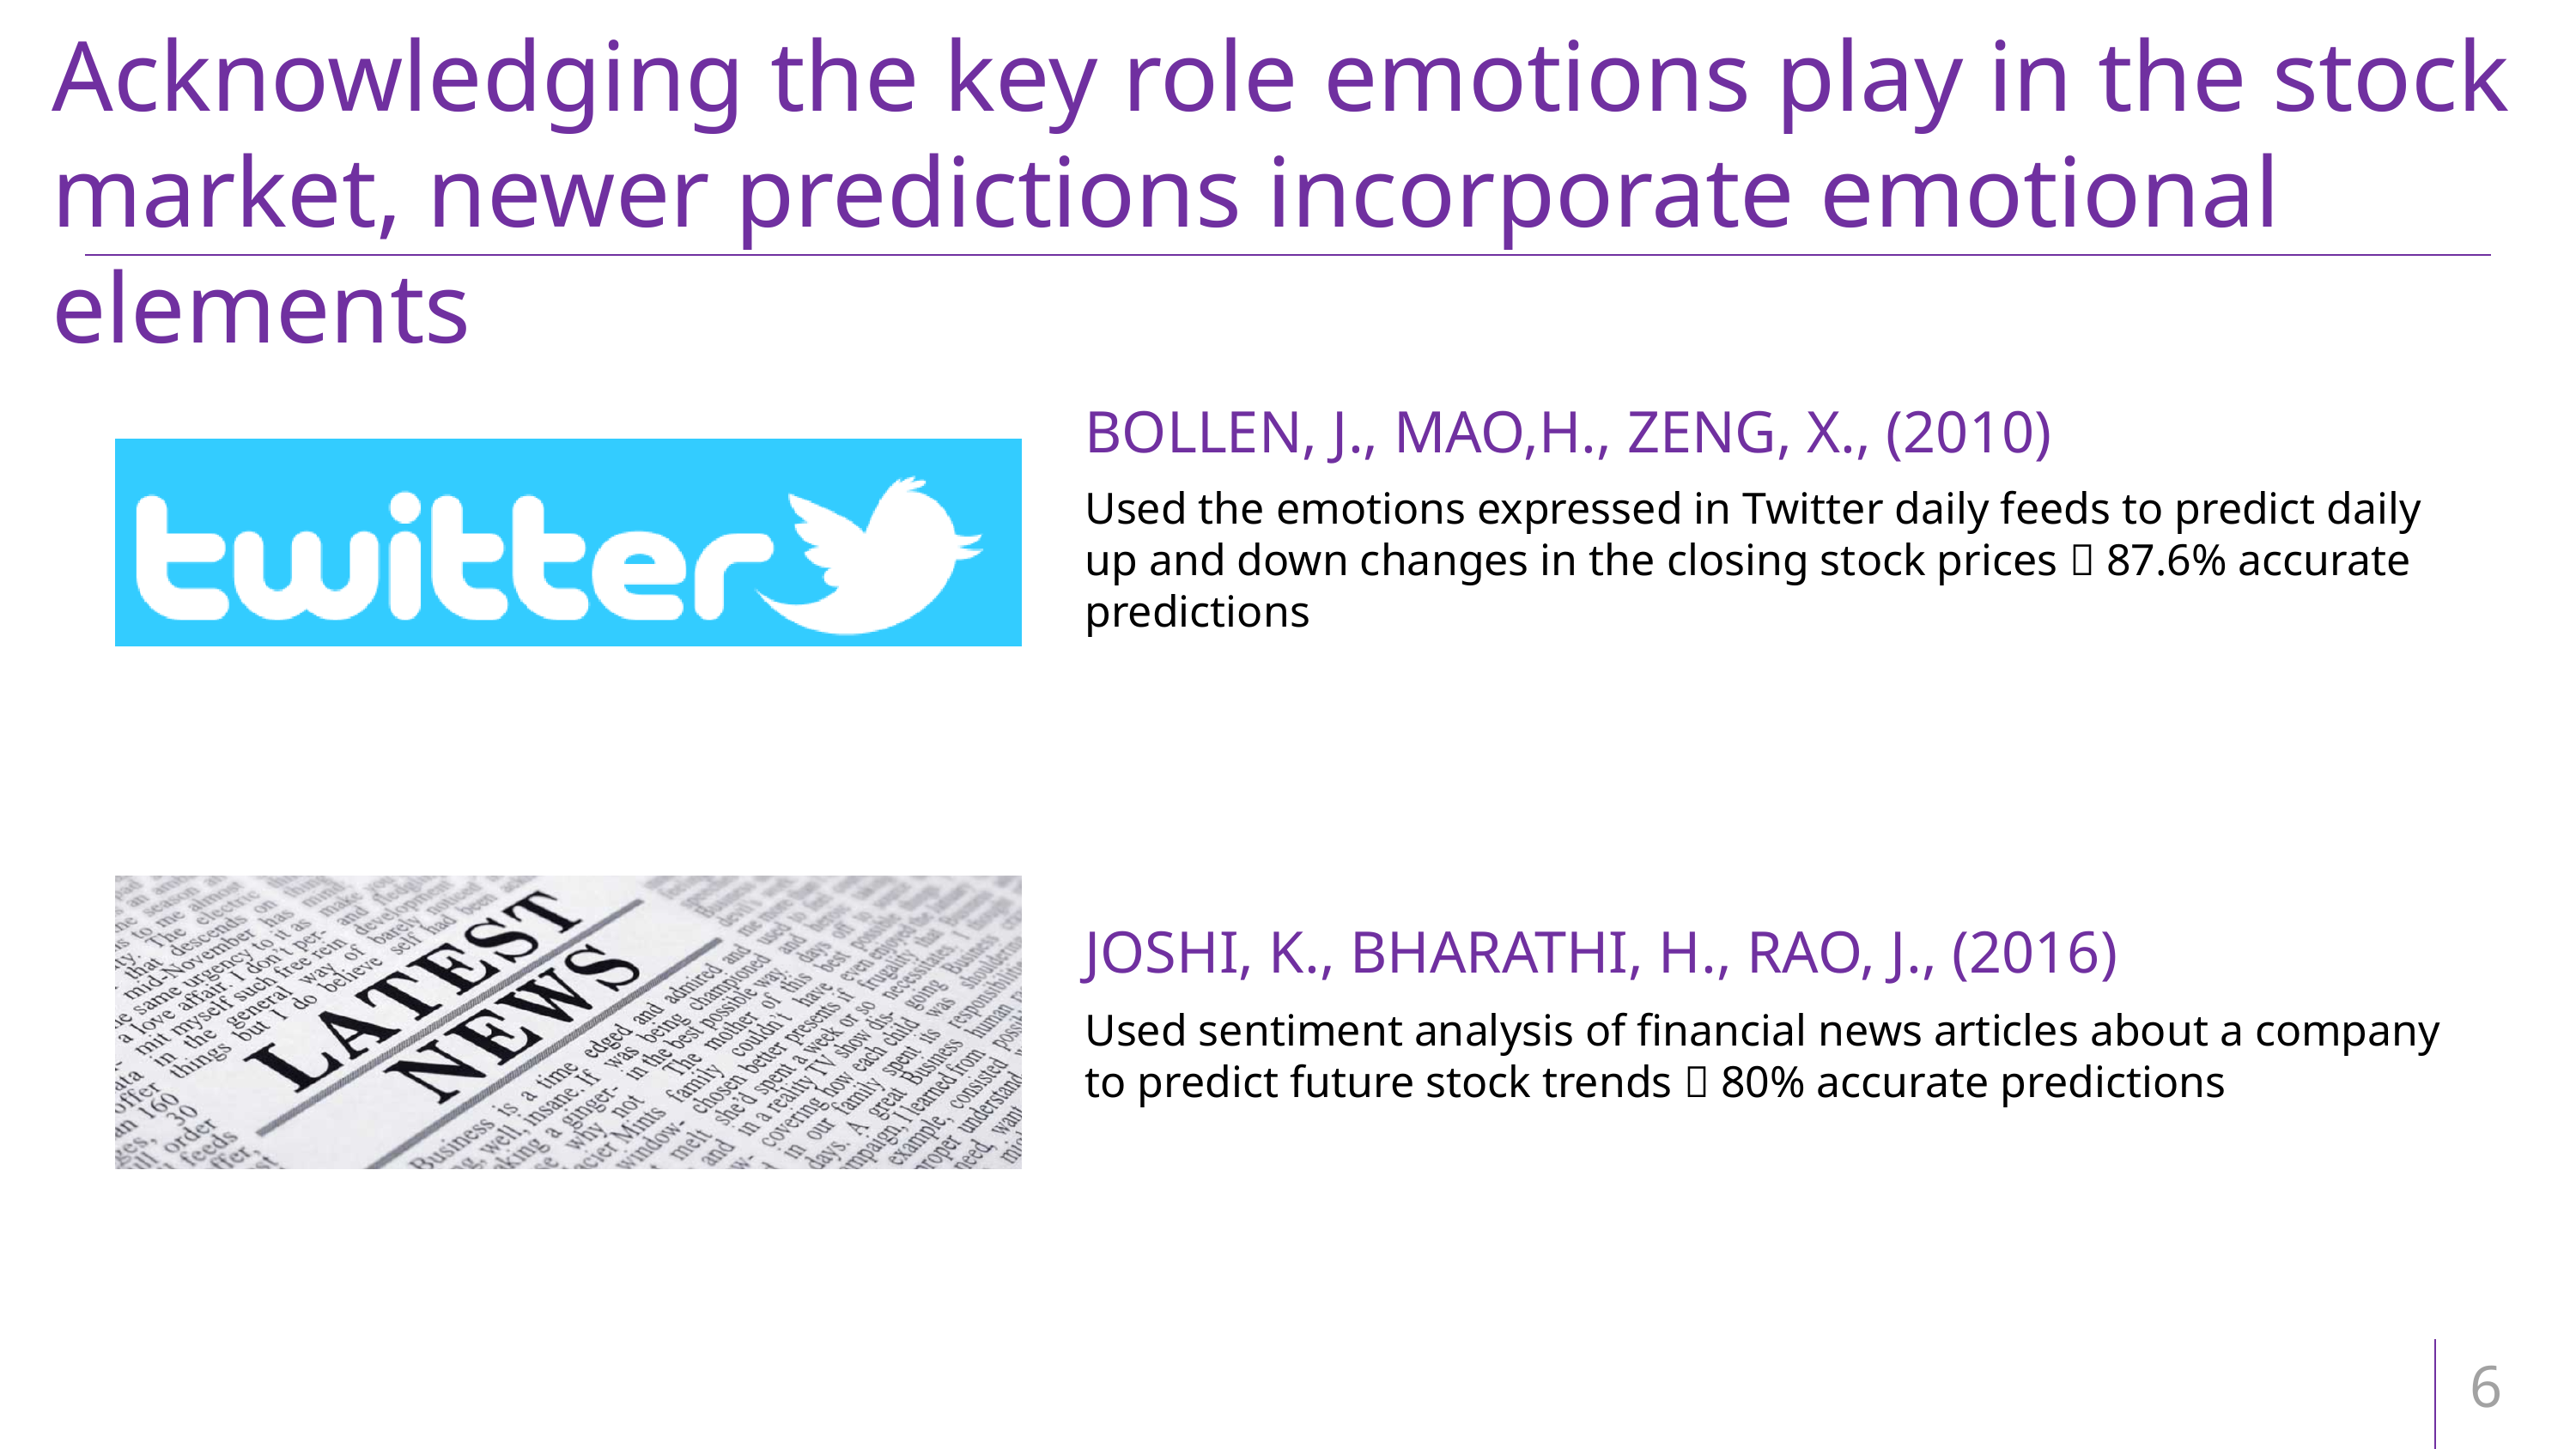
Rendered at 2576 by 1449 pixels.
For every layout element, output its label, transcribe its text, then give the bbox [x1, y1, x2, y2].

text_box Used sentiment analysis of financial news articles about a company to predict future stock trends  80% accurate predictions [1072, 1004, 2474, 1113]
picture [114, 876, 1022, 1169]
text_box Used the emotions expressed in Twitter daily feeds to predict daily up and down changes in the closing stock prices  87.6% accurate predictions [1072, 475, 2474, 642]
text_box BOLLEN, J., MAO,H., ZENG, X., (2010) [1072, 375, 2576, 485]
title Acknowledging the key role emotions play in the stock market, newer predictions incorporate emotional elements [39, 8, 2576, 167]
picture [114, 439, 1022, 647]
slide_number 6 [2446, 1350, 2575, 1428]
text_box JOSHI, K., BHARATHI, H., RAO, J., (2016) [1072, 895, 2576, 1004]
